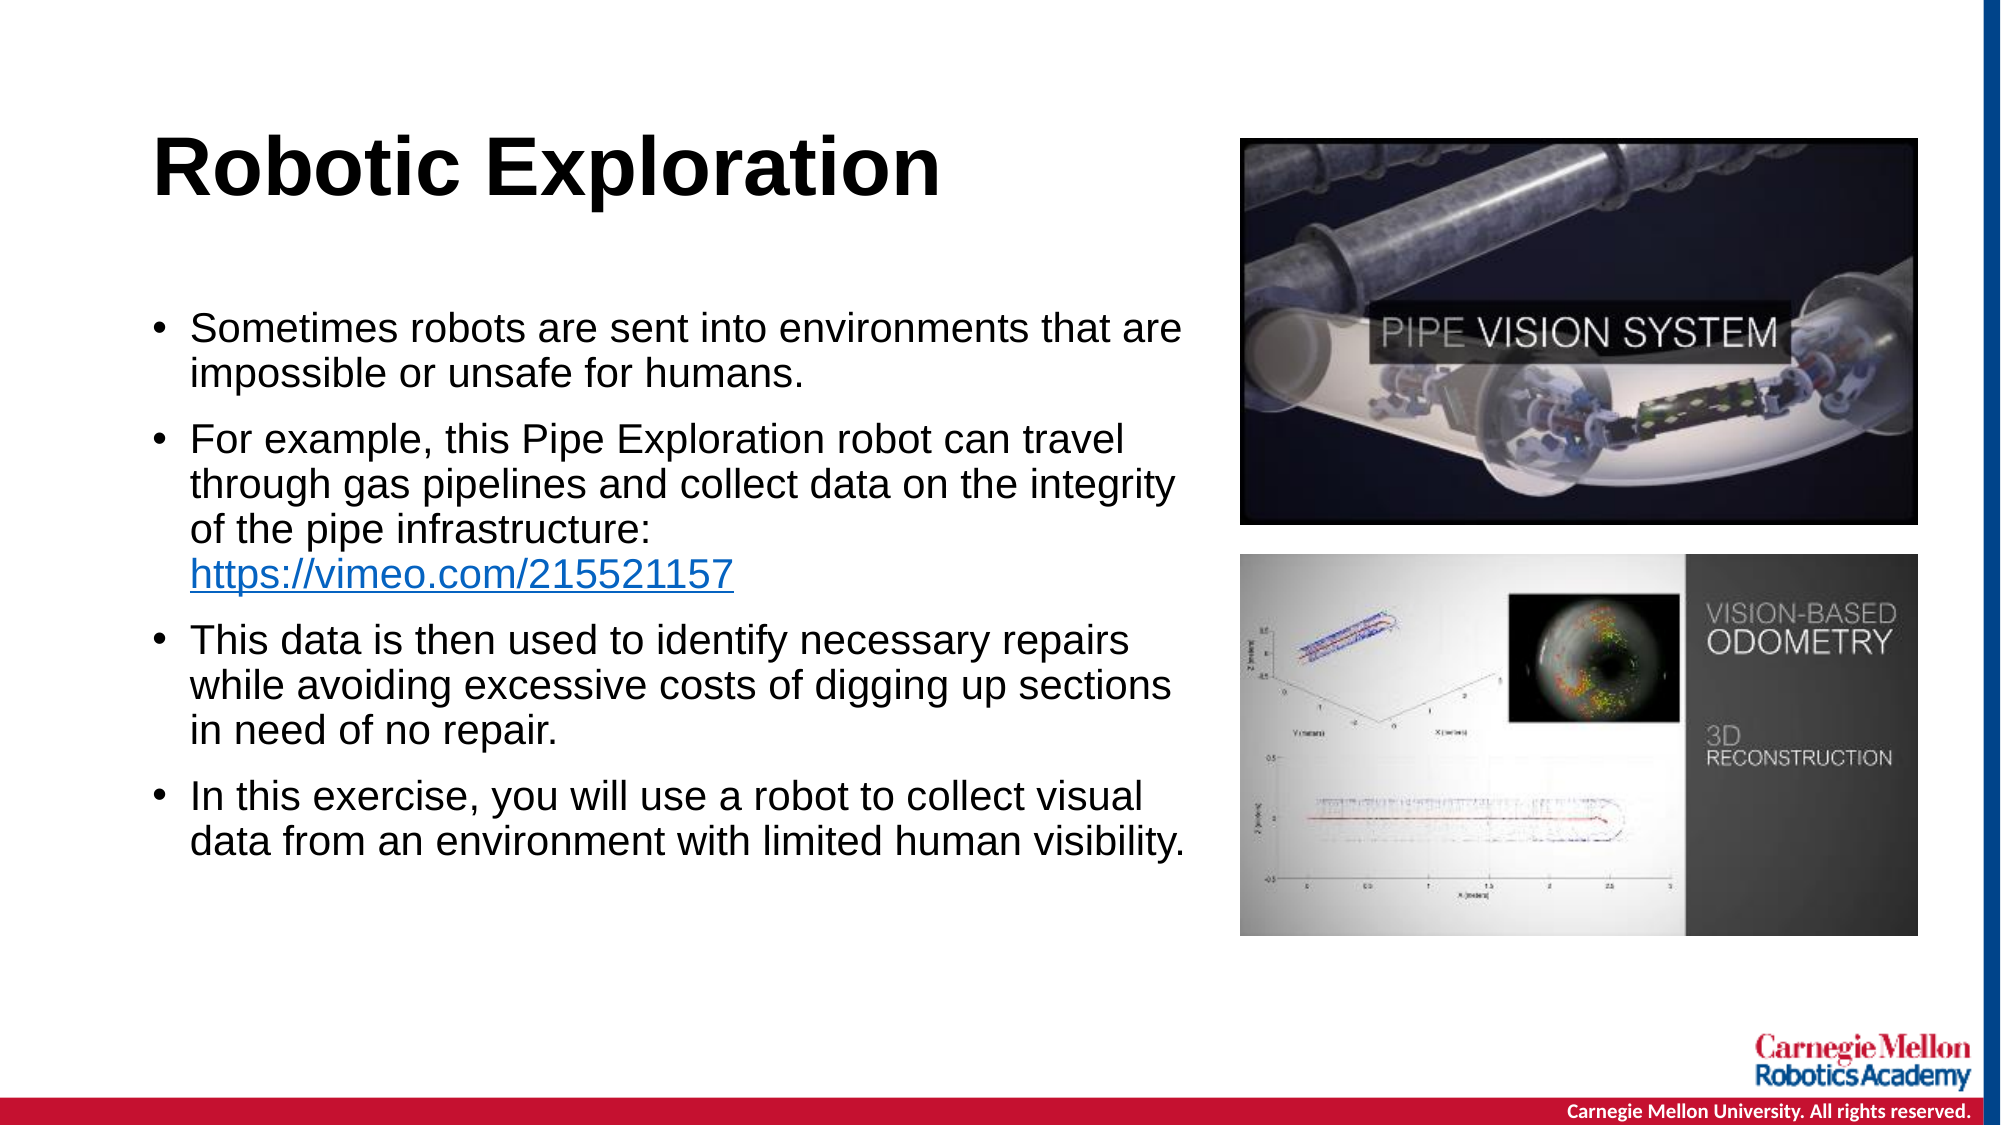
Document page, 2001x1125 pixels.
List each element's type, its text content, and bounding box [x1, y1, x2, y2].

title Robotic Exploration [137, 59, 1863, 278]
picture [1751, 1023, 1983, 1097]
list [1240, 138, 1918, 525]
picture [1240, 554, 1918, 936]
list Sometimes robots are sent into environments that are impossible or unsafe for humans. For example, this Pipe Exploration robot can travel through gas pipelines and collect data on the integrity of the pipe infrastructure: https://vimeo.com/215521157 This data is then used to identify necessary repairs while avoiding excessive costs of digging up sections in need of no repair. In this exercise, you will use a robot to collect visual data from an environment with limited human visibility. [137, 299, 1210, 1014]
